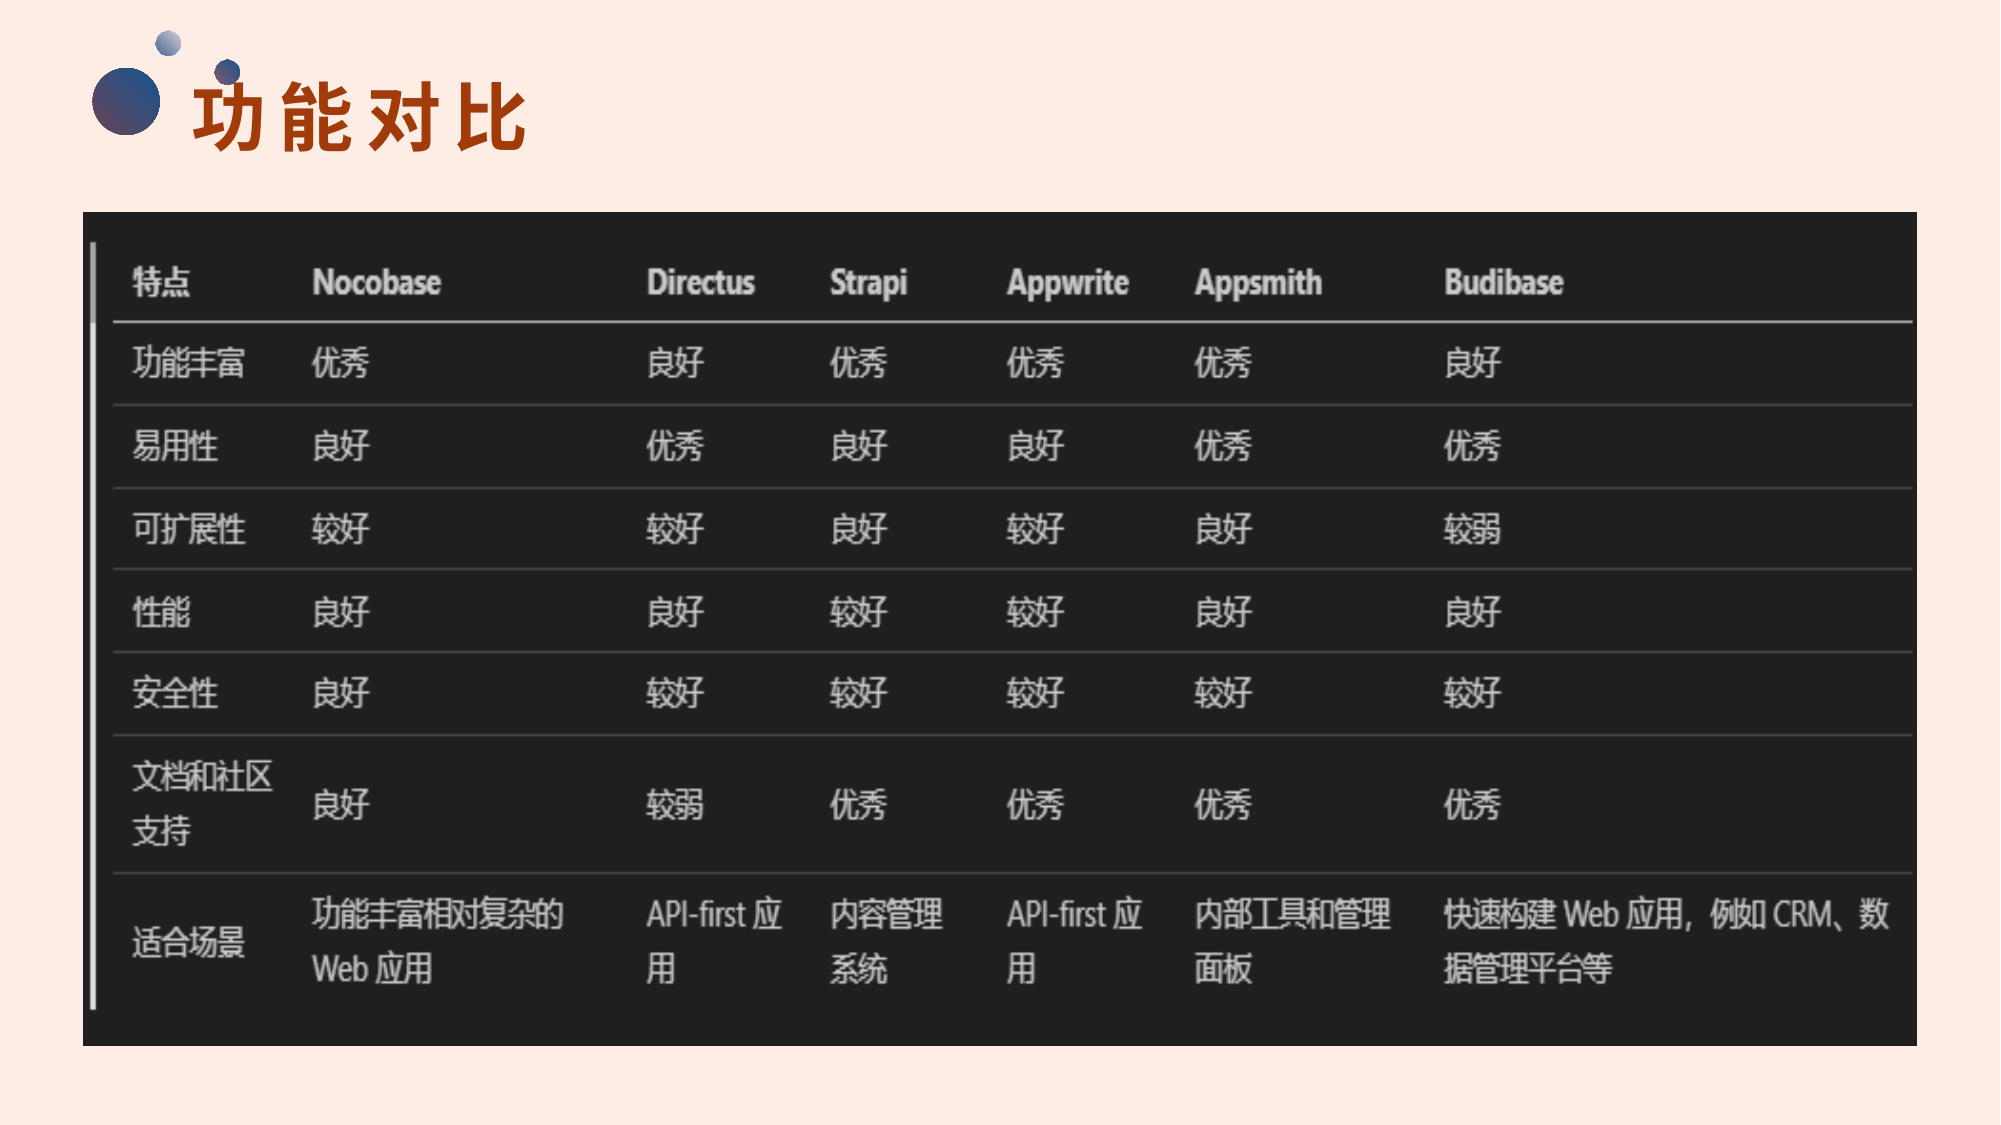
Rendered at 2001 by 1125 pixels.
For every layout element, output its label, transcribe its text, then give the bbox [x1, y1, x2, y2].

title 功能对比 [176, 0, 1824, 168]
picture [83, 212, 1917, 1046]
